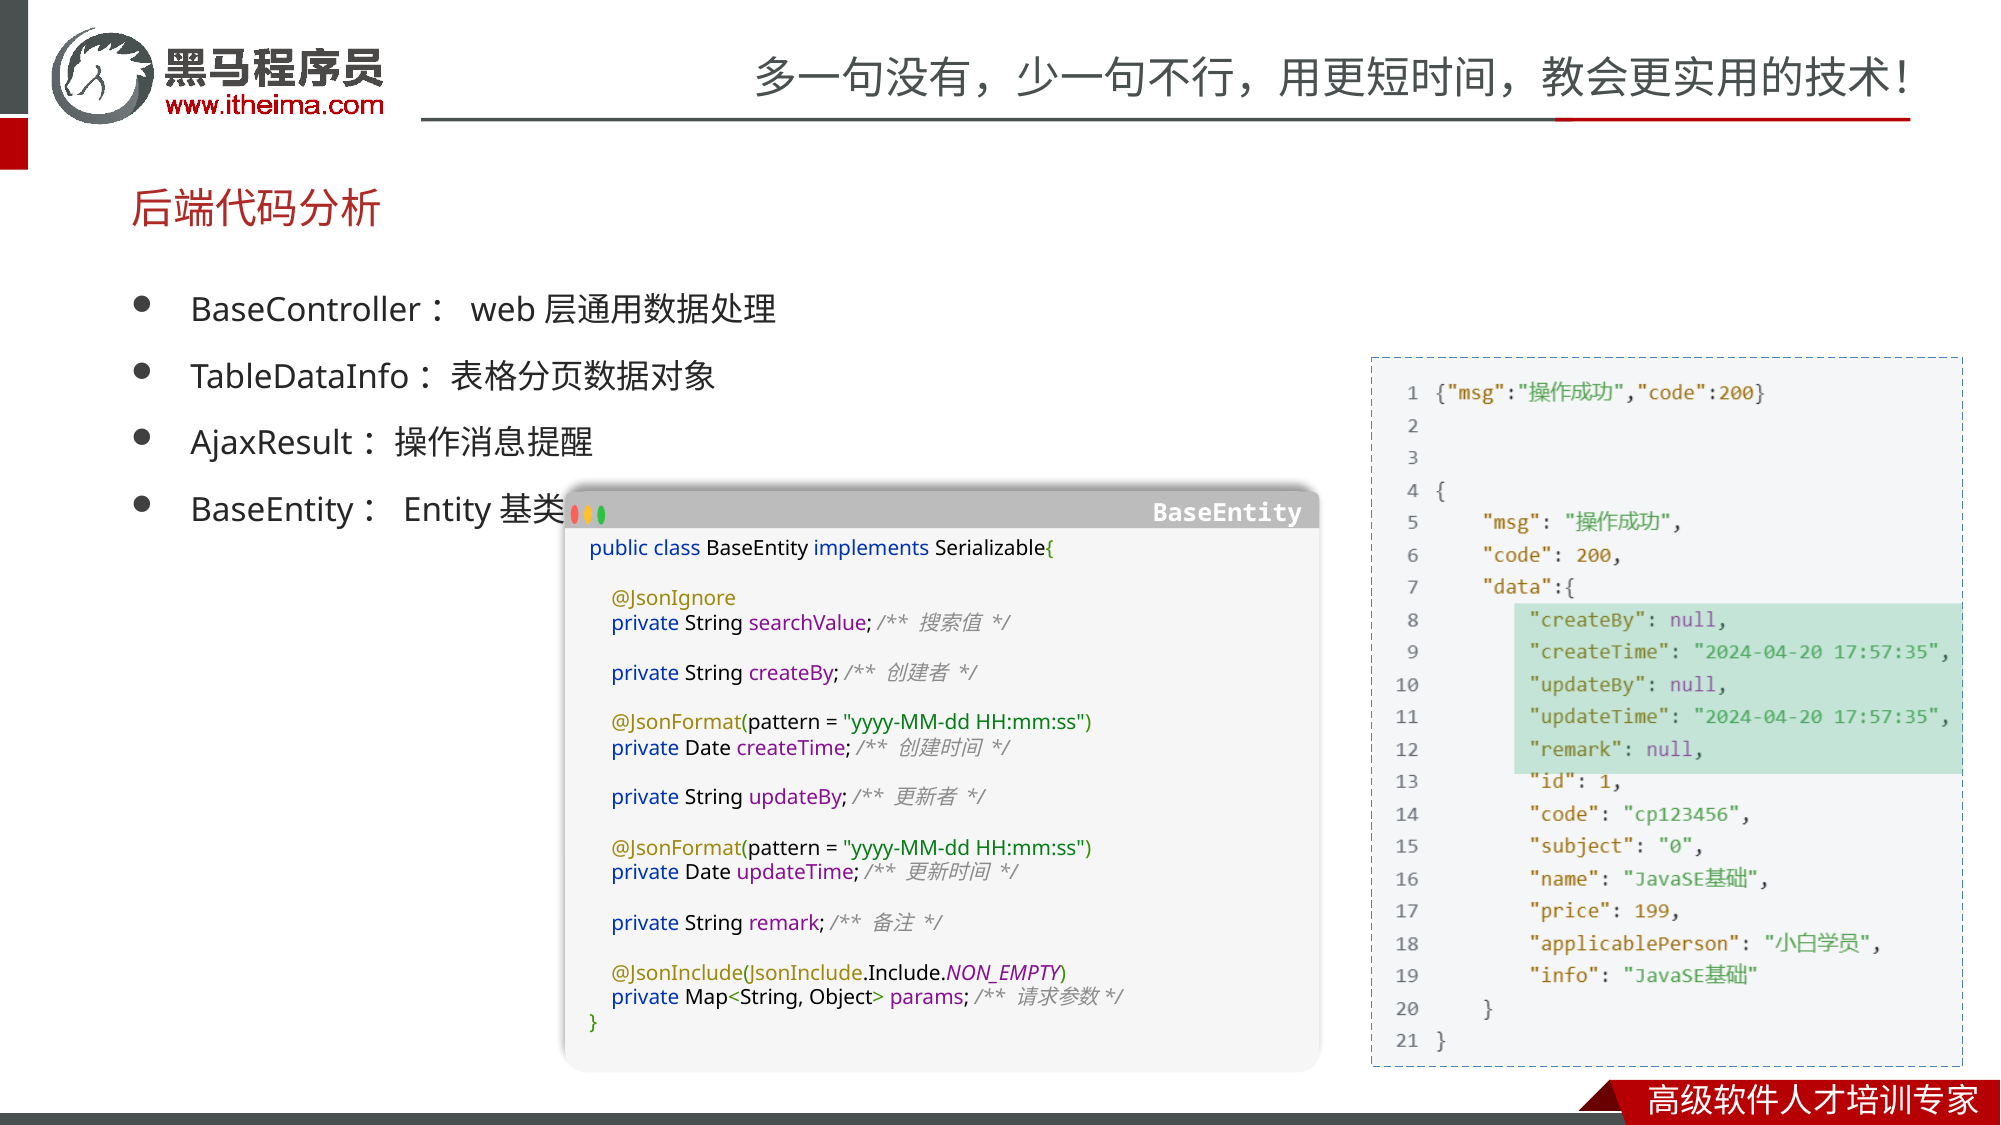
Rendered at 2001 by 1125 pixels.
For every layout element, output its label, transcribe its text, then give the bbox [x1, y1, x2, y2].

list BaseController：web层通用数据处理 TableDataInfo：表格分页数据对象 AjaxResult：操作消息提醒 BaseEntity：Entity基类 [116, 260, 1880, 893]
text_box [564, 491, 1320, 1073]
picture [50, 26, 384, 125]
picture [1371, 357, 1964, 1067]
title 后端代码分析 [116, 164, 1880, 250]
